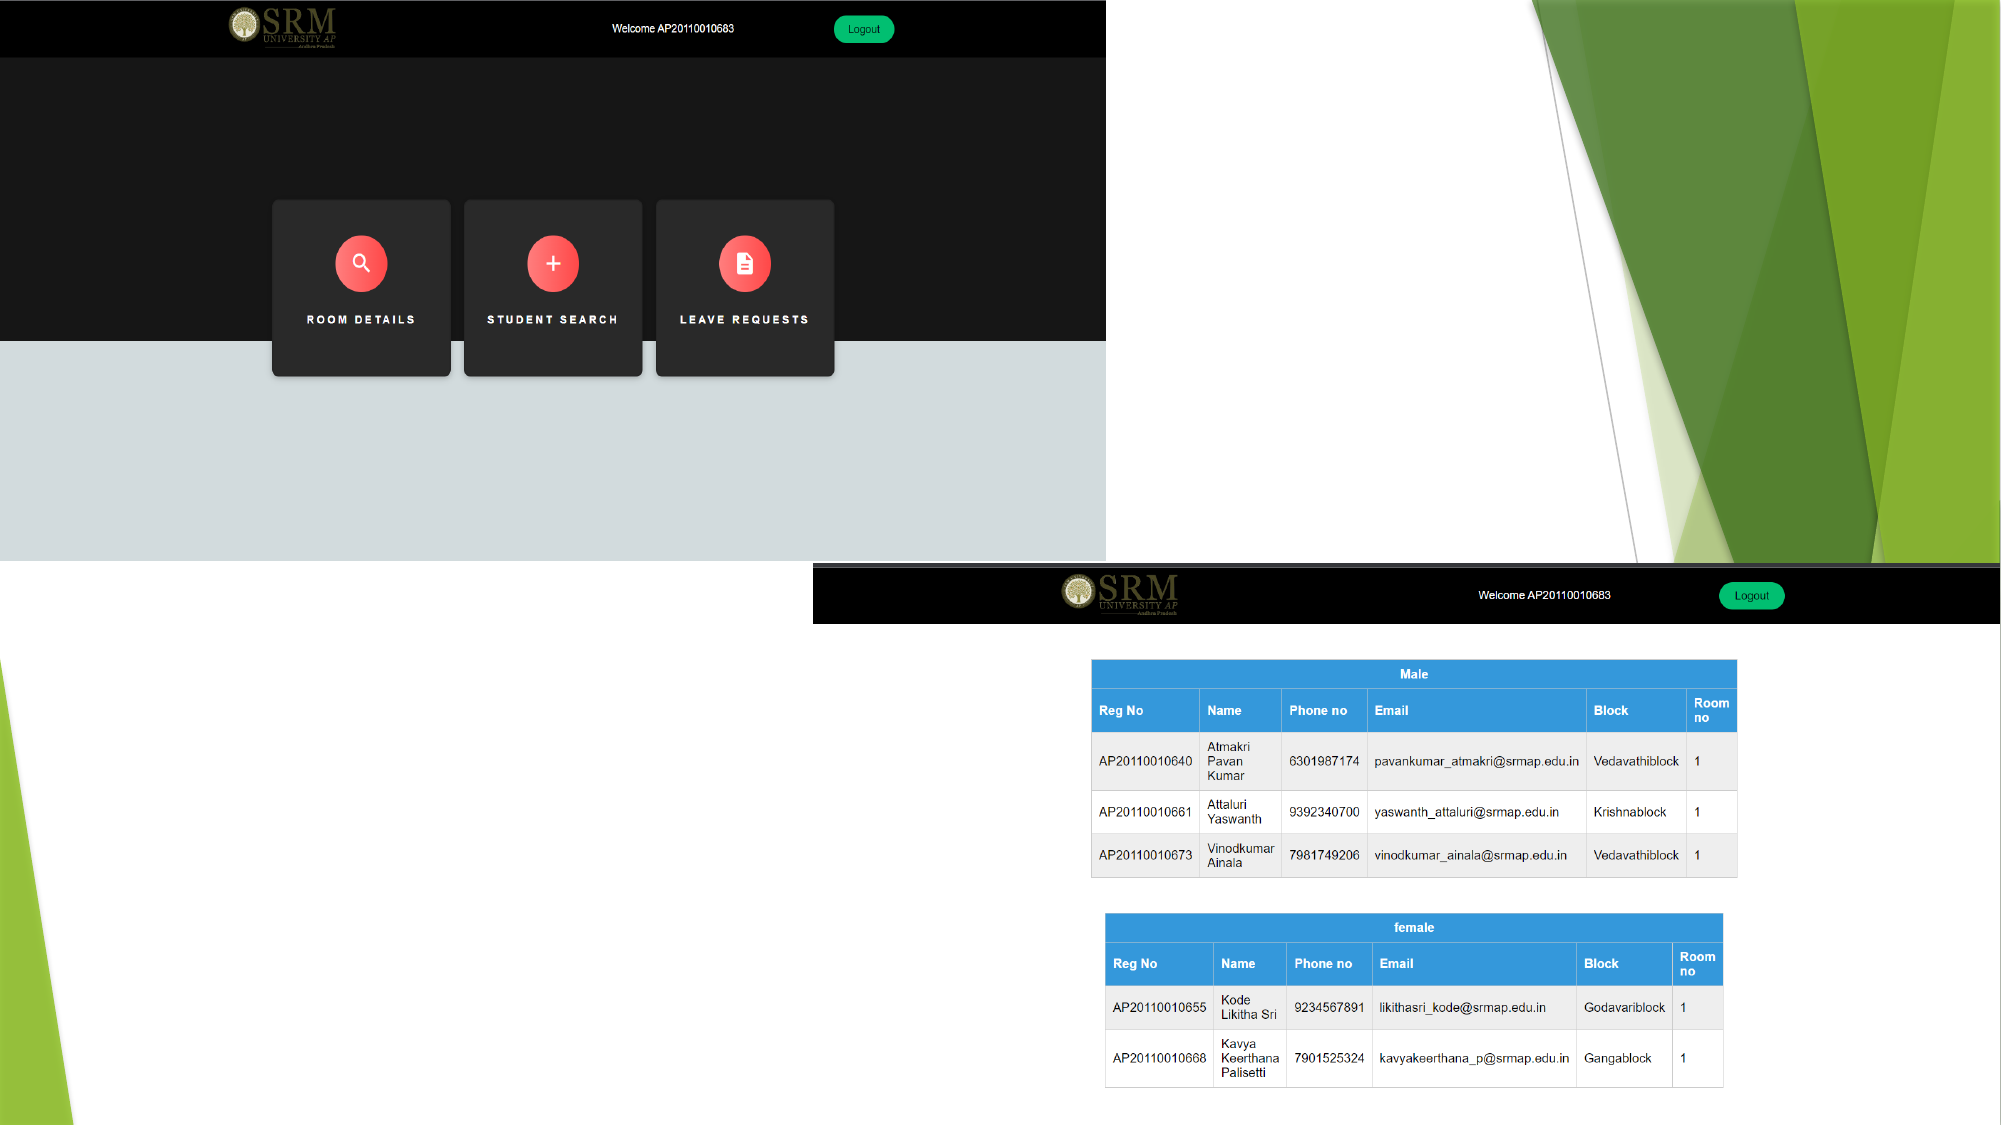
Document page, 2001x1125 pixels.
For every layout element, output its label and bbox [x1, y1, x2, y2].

picture [0, 0, 1107, 562]
picture [812, 563, 2000, 1125]
